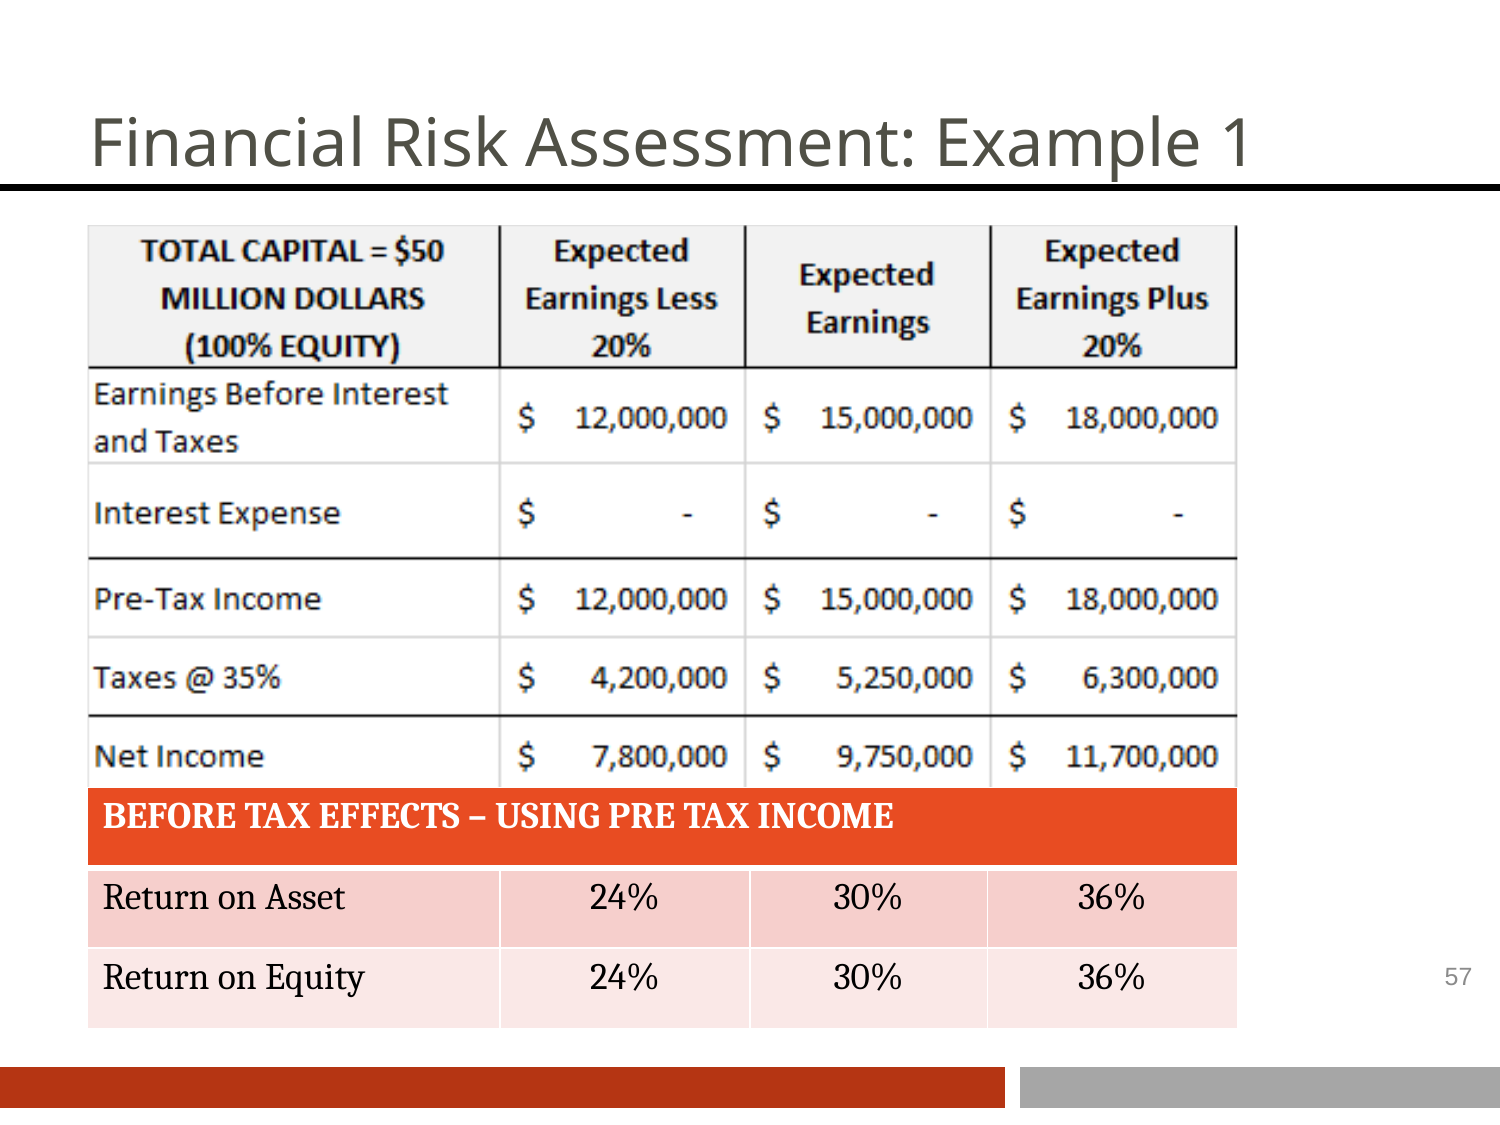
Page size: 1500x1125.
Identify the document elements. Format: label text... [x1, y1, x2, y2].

table_cell 24% [501, 949, 749, 1028]
table_header BEFORE TAX EFFECTS – USING PRE TAX INCOME [88, 800, 1237, 865]
table_cell Return on Asset [88, 871, 499, 947]
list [87, 224, 1238, 788]
table_cell 30% [751, 871, 987, 947]
table_cell Return on Equity [88, 949, 499, 1028]
title Financial Risk Assessment: Example 1 [75, 24, 1425, 188]
table_cell 30% [751, 949, 987, 1028]
table_cell 24% [501, 871, 749, 947]
table_cell 36% [988, 949, 1237, 1028]
slide_number 57 [1149, 945, 1488, 1006]
table_cell 36% [988, 871, 1237, 947]
